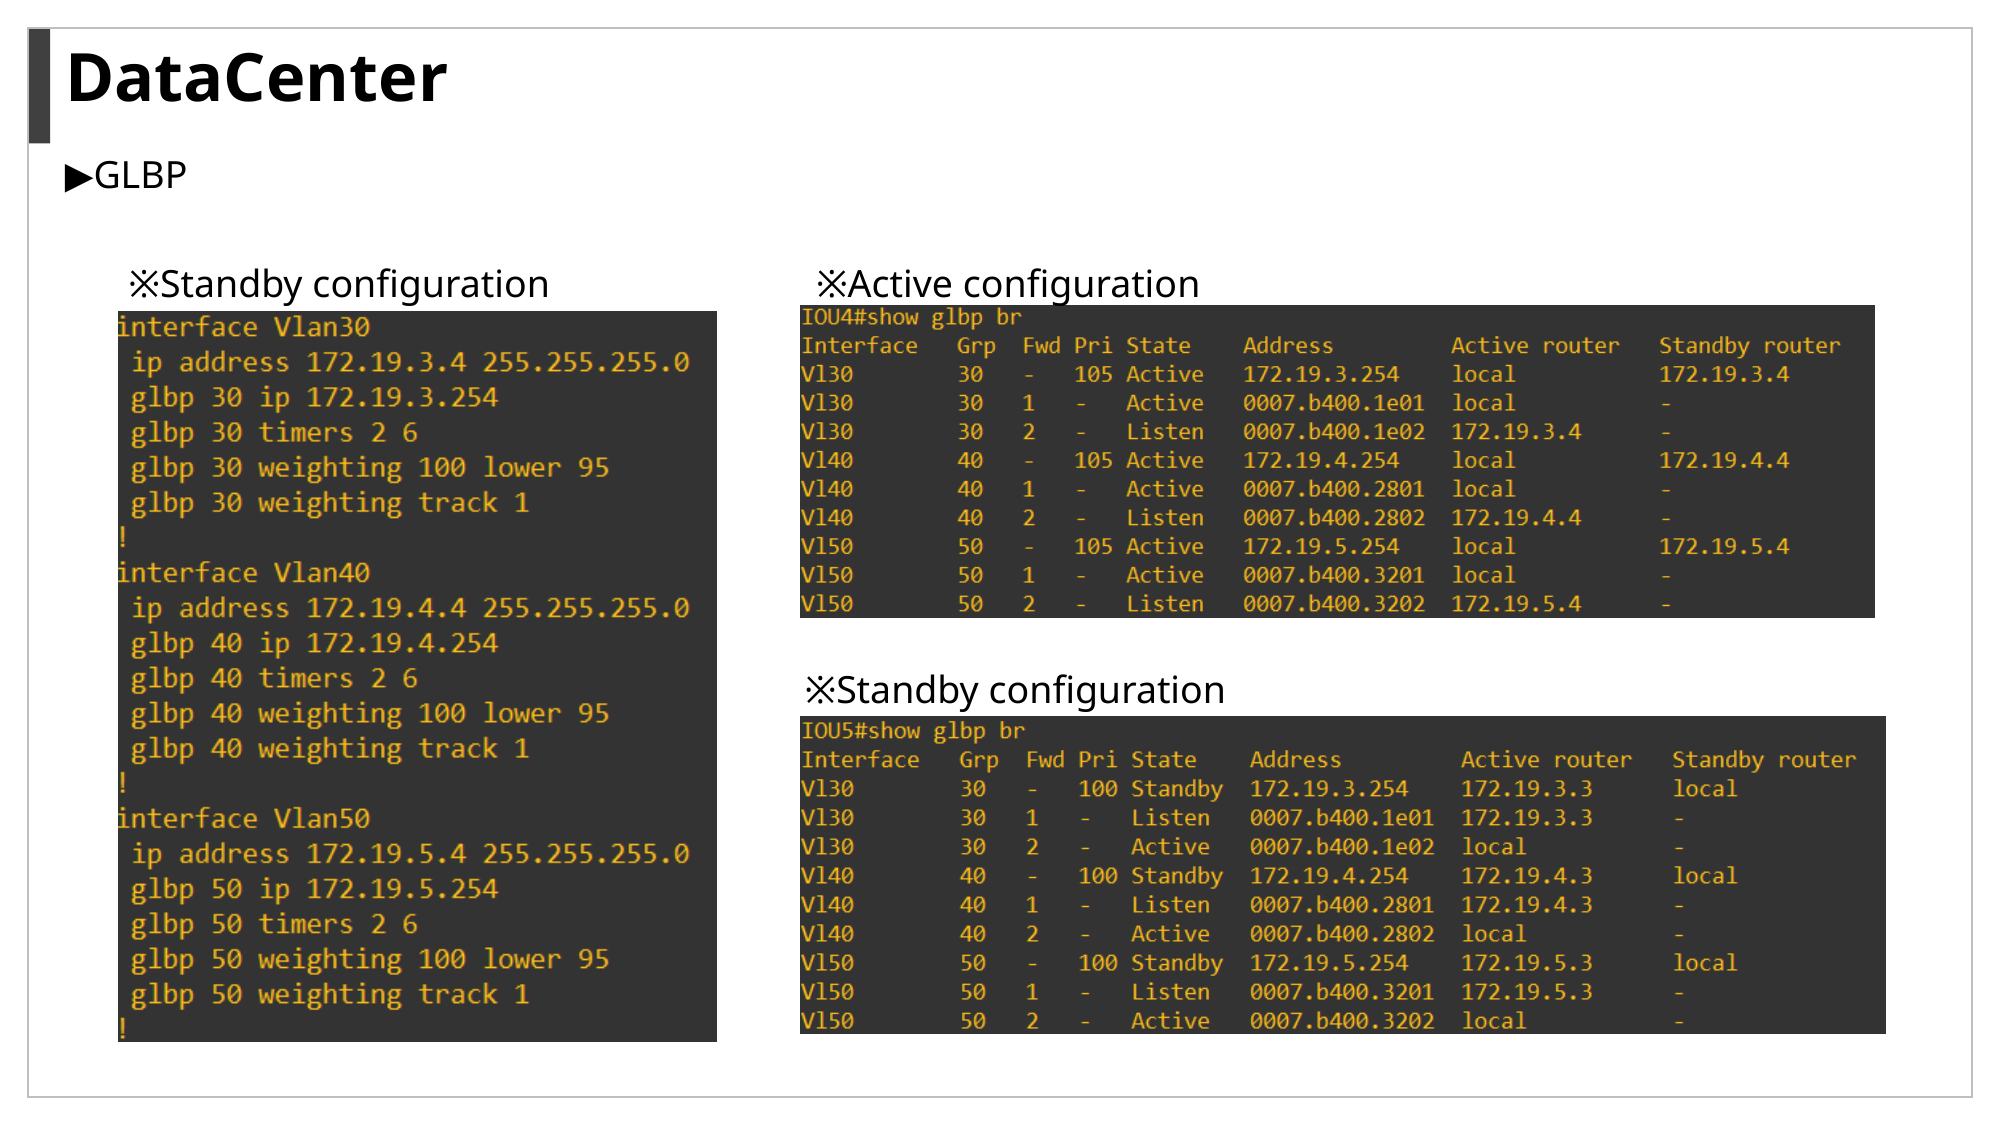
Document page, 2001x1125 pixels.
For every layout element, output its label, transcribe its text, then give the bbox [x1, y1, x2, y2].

text_box [27, 27, 1973, 1098]
text_box ▶GLBP [50, 143, 676, 203]
text_box ※Standby configuration [114, 252, 740, 312]
picture [800, 305, 1875, 618]
text_box ※Standby configuration [790, 657, 1416, 718]
text_box ※Active configuration [801, 252, 1427, 305]
picture [800, 716, 1886, 1034]
picture [118, 311, 717, 1042]
